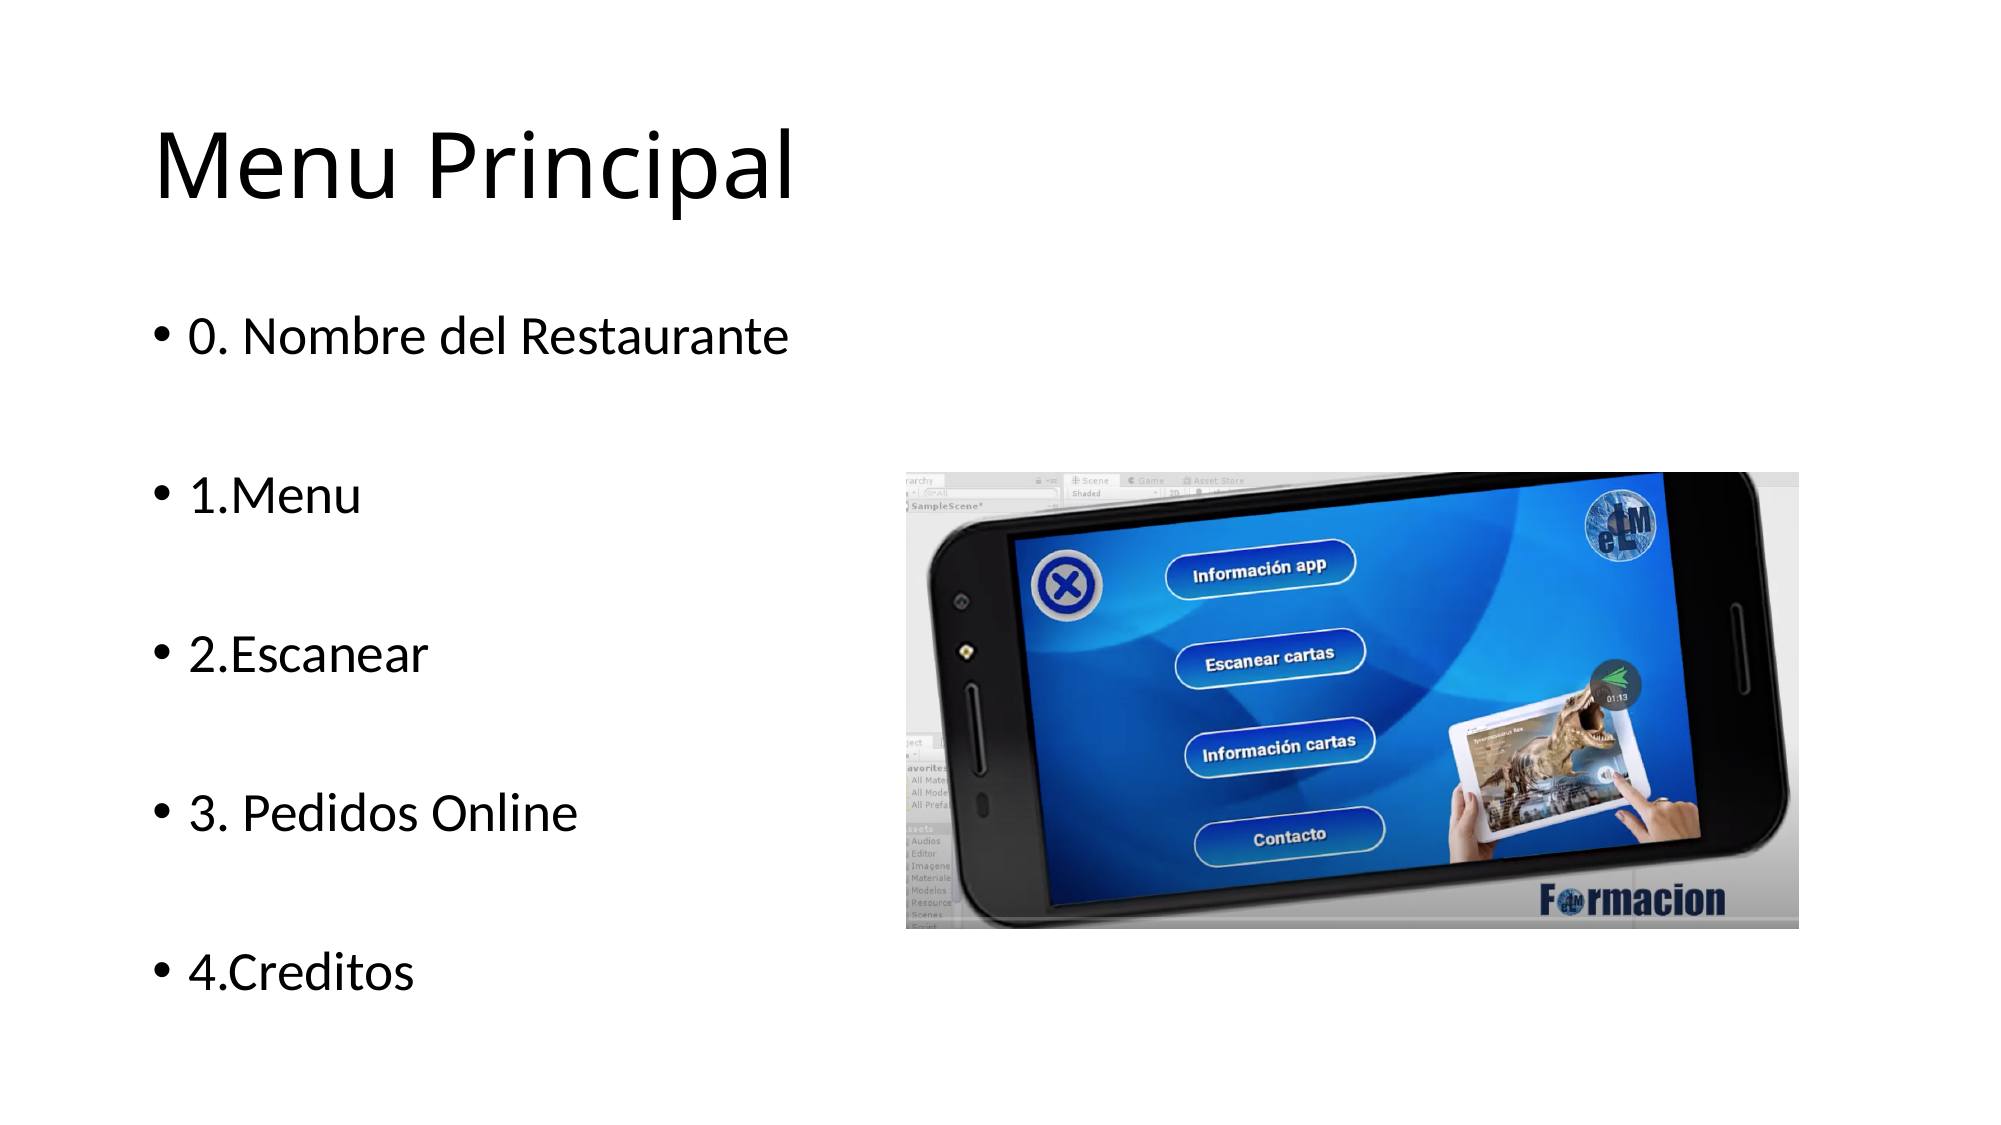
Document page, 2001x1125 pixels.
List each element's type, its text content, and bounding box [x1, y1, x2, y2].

picture [906, 472, 1799, 929]
title Menu Principal [137, 59, 1863, 278]
list 0. Nombre del Restaurante 1.Menu 2.Escanear 3. Pedidos Online 4.Creditos [137, 299, 1863, 1014]
